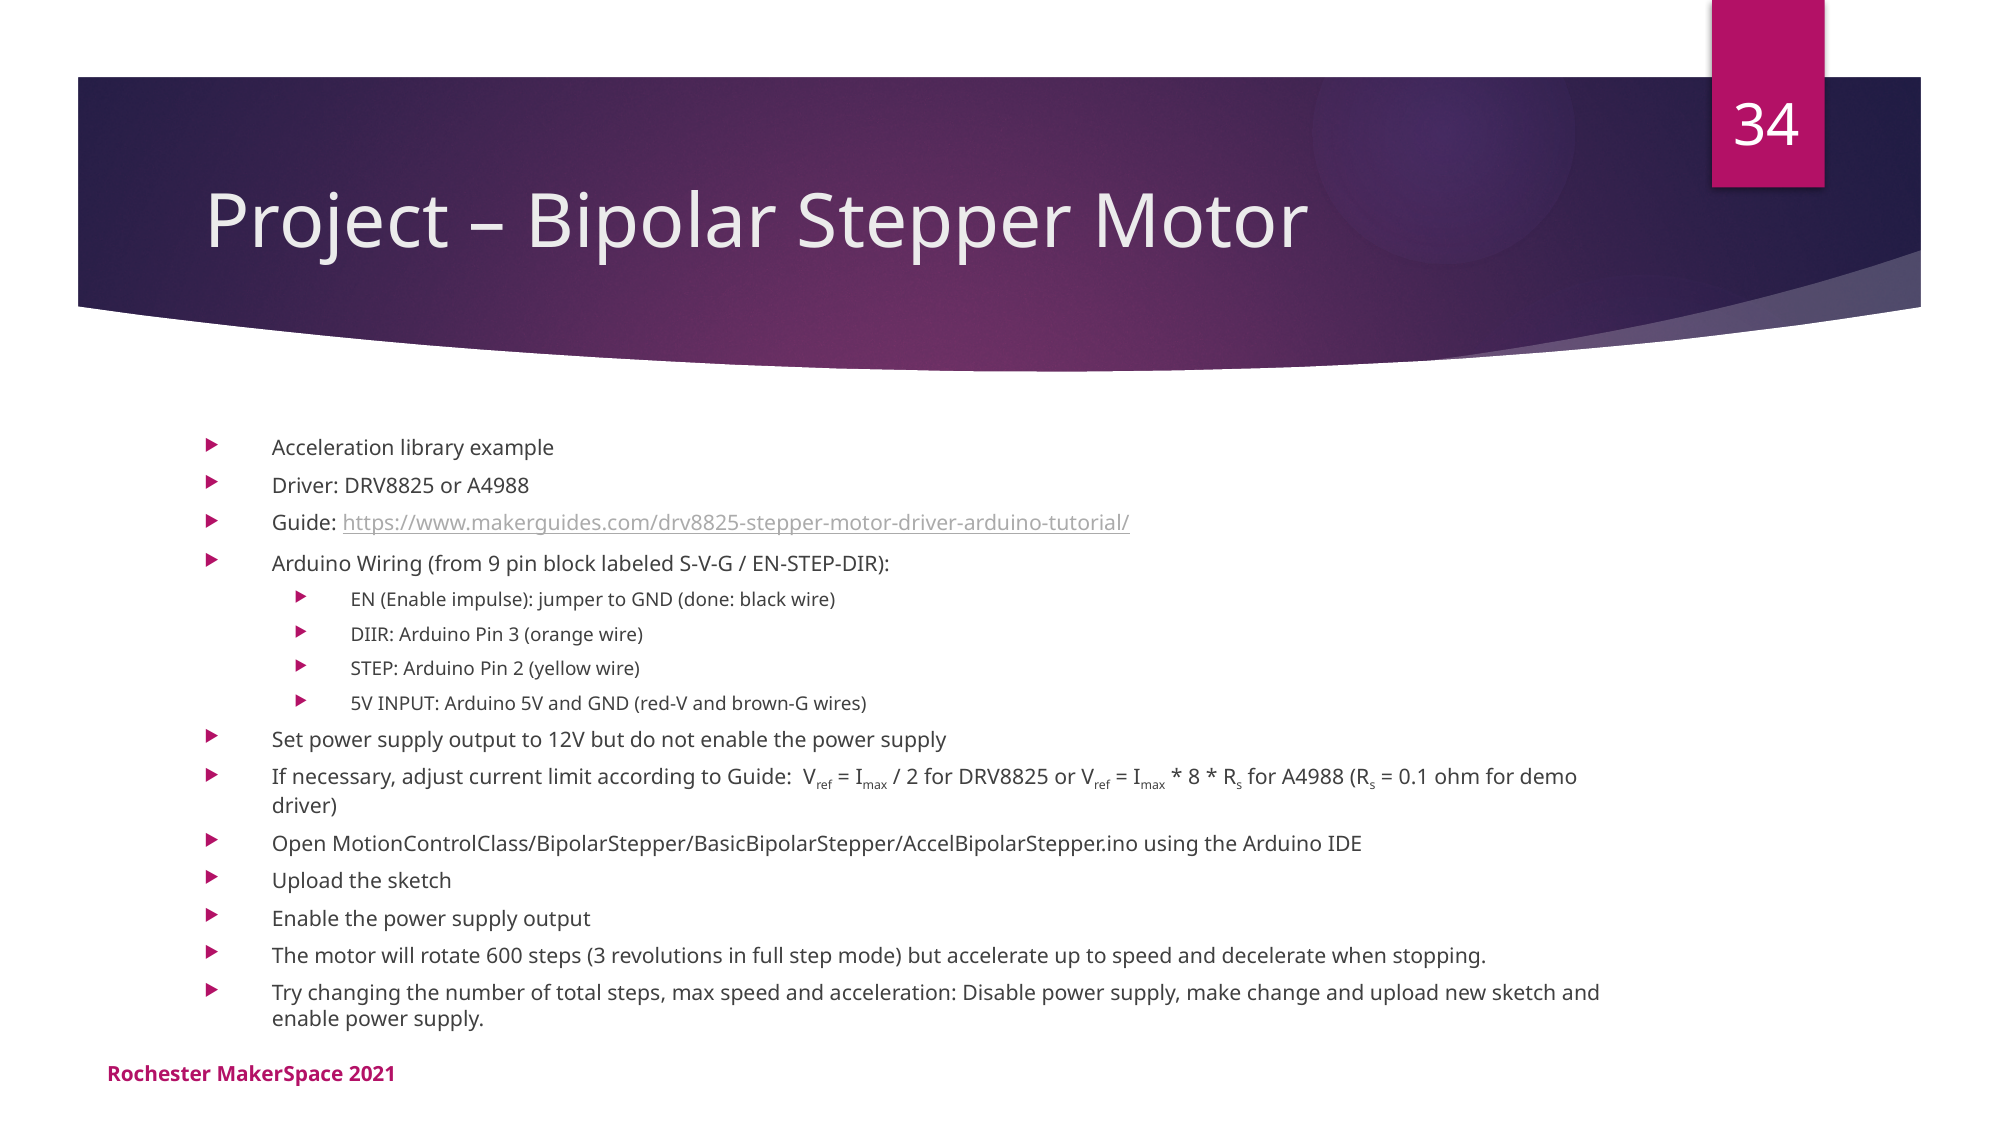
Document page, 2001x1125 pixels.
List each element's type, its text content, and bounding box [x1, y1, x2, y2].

slide_number 34 [1698, 48, 1836, 175]
list Acceleration library example Driver: DRV8825 or A4988 Guide: https://www.makerguides.com/drv8825-stepper-motor-driver-arduino-tutorial/ Arduino Wiring (from 9 pin block labeled S-V-G / EN-STEP-DIR): EN (Enable impulse): jumper to GND (done: black wire) DIIR: Arduino Pin 3 (orange wire) STEP: Arduino Pin 2 (yellow wire) 5V INPUT: Arduino 5V and GND (red-V and brown-G wires) Set power supply output to 12V but do not enable the power supply If necessary, adjust current limit according to Guide: Vref = Imax / 2 for DRV8825 or Vref = Imax * 8 * Rs for A4988 (Rs = 0.1 ohm for demo driver) Open MotionControlClass/BipolarStepper/BasicBipolarStepper/AccelBipolarStepper.ino using the Arduino IDE Upload the sketch Enable the power supply output The motor will rotate 600 steps (3 revolutions in full step mode) but accelerate up to speed and decelerate when stopping. Try changing the number of total steps, max speed and acceleration: Disable power supply, make change and upload new sketch and enable power supply. [189, 427, 1638, 1049]
footer Rochester MakerSpace 2021 [92, 1048, 726, 1099]
title Project – Bipolar Stepper Motor [189, 159, 1627, 276]
